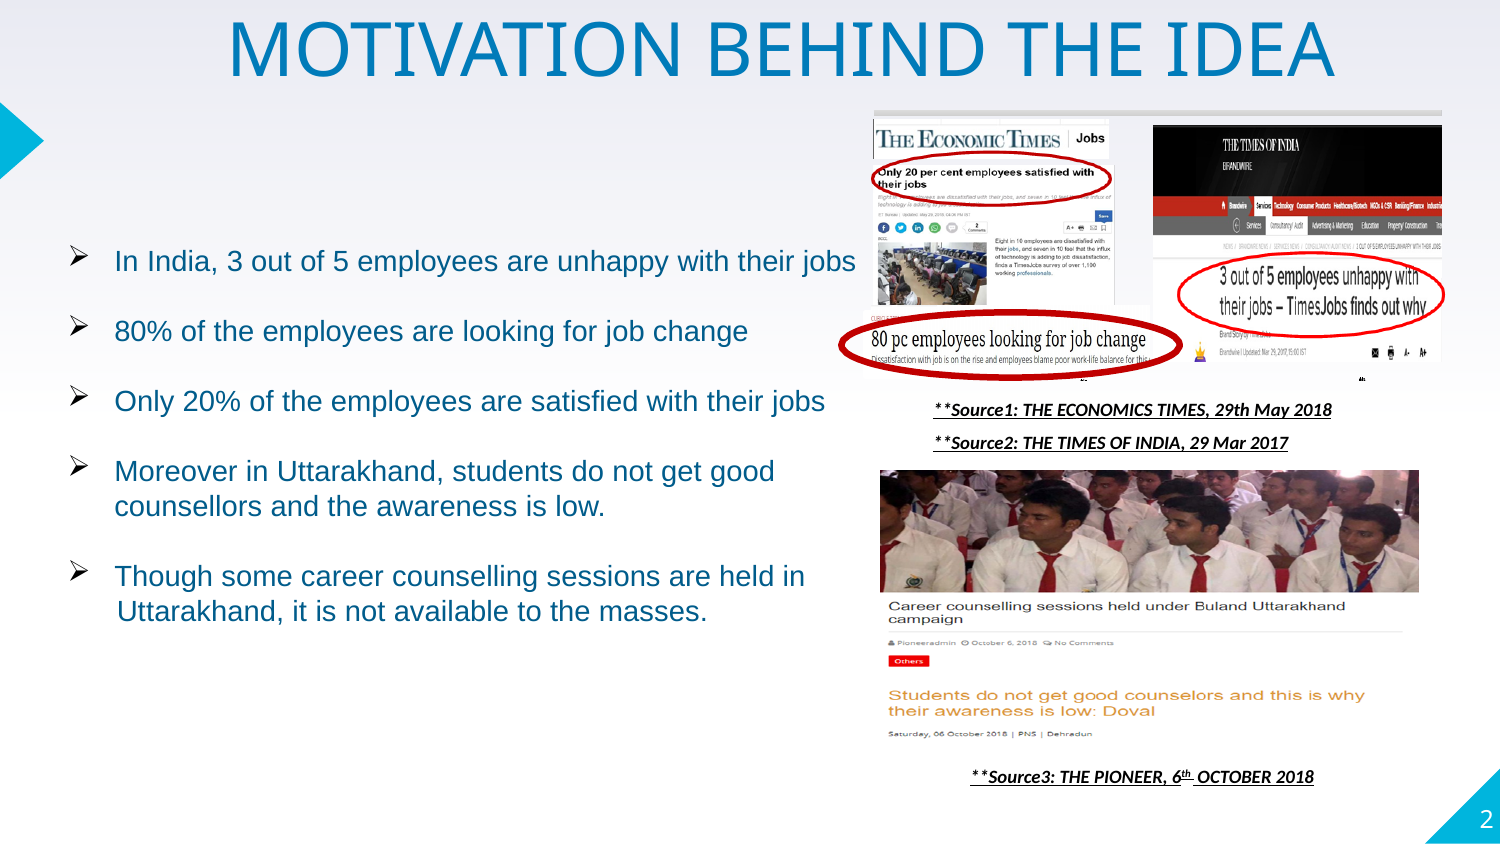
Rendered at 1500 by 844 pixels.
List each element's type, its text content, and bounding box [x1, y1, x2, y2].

text_box **Source3: THE PIONEER, 6th OCTOBER 2018 [928, 757, 1500, 795]
slide_number 2 [1418, 795, 1494, 838]
text_box **Source1: THE ECONOMICS TIMES, 29th May 2018 [918, 379, 1500, 428]
text_box In India, 3 out of 5 employees are unhappy with their jobs 80% of the employees are looking for job change Only 20% of the employees are satisfied with their jobs Moreover in Uttarakhand, students do not get good counsellors and the awareness is low. Though some career counselling sessions are held in Uttarakhand, it is not available to the masses. [52, 234, 899, 670]
title MOTIVATION BEHIND THE IDEA [70, 19, 1430, 197]
text_box **Source2: THE TIMES OF INDIA, 29 Mar 2017 [918, 428, 1500, 461]
text_box [841, 330, 860, 360]
picture [865, 109, 1448, 381]
picture [880, 469, 1420, 741]
